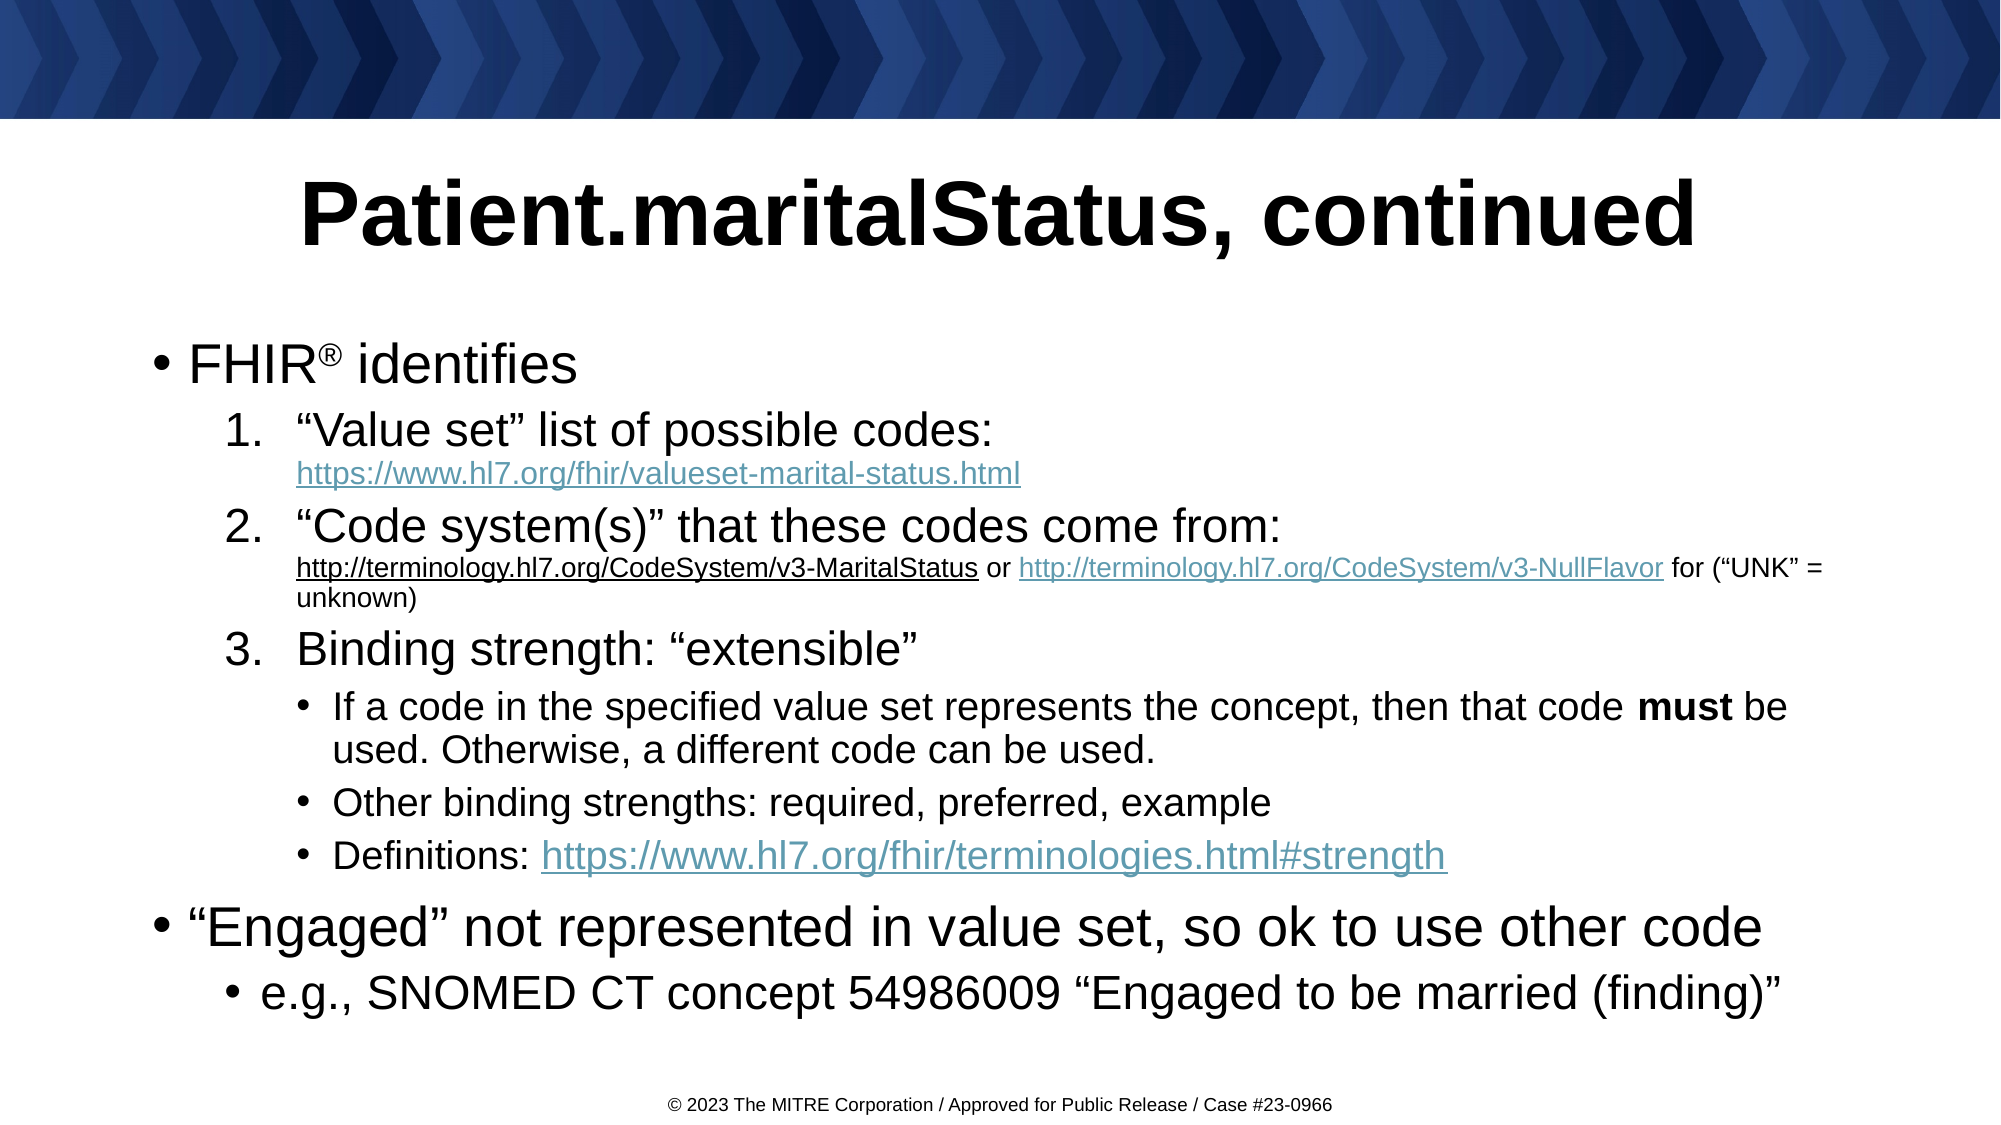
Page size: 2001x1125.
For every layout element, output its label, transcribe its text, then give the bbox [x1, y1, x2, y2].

title Patient.maritalStatus, continued [137, 126, 1863, 306]
picture [0, 0, 2001, 1125]
list FHIR® identifies “Value set” list of possible codes: https://www.hl7.org/fhir/valueset-marital-status.html “Code system(s)” that these codes come from: http://terminology.hl7.org/CodeSystem/v3-MaritalStatus or http://terminology.hl7.org/CodeSystem/v3-NullFlavor for (“UNK” = unknown) Binding strength: “extensible” If a code in the specified value set represents the concept, then that code must be used. Otherwise, a different code can be used. Other binding strengths: required, preferred, example Definitions: https://www.hl7.org/fhir/terminologies.html#strength “Engaged” not represented in value set, so ok to use other code e.g., SNOMED CT concept 54986009 “Engaged to be married (finding)” [137, 327, 1863, 1042]
